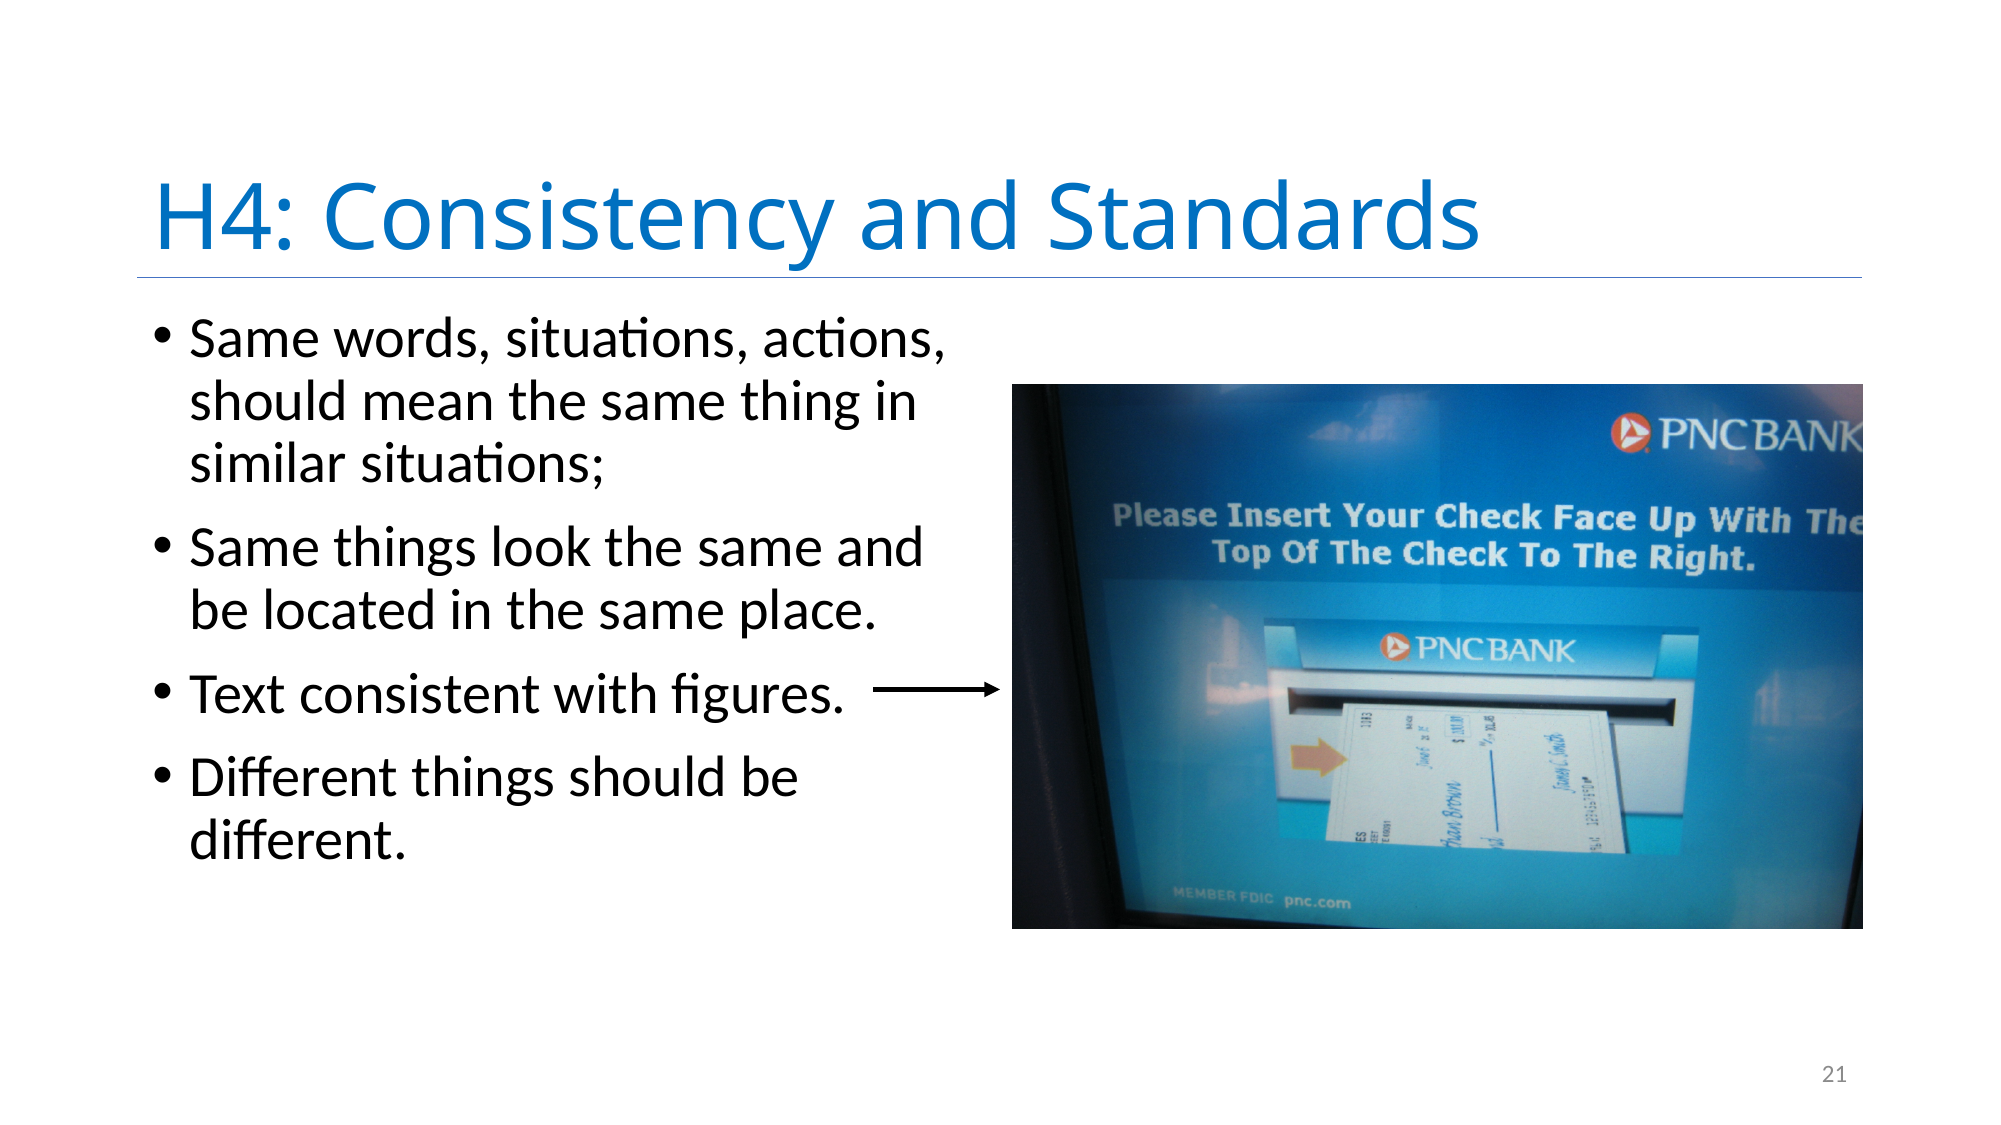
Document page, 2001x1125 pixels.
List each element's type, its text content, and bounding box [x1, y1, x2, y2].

picture [1012, 384, 1863, 929]
title H4: Consistency and Standards [137, 59, 1863, 278]
list Same words, situations, actions, should mean the same thing in similar situations; Same things look the same and be located in the same place. Text consistent with figures. Different things should be different. [137, 299, 988, 1014]
slide_number 21 [1412, 1042, 1863, 1103]
